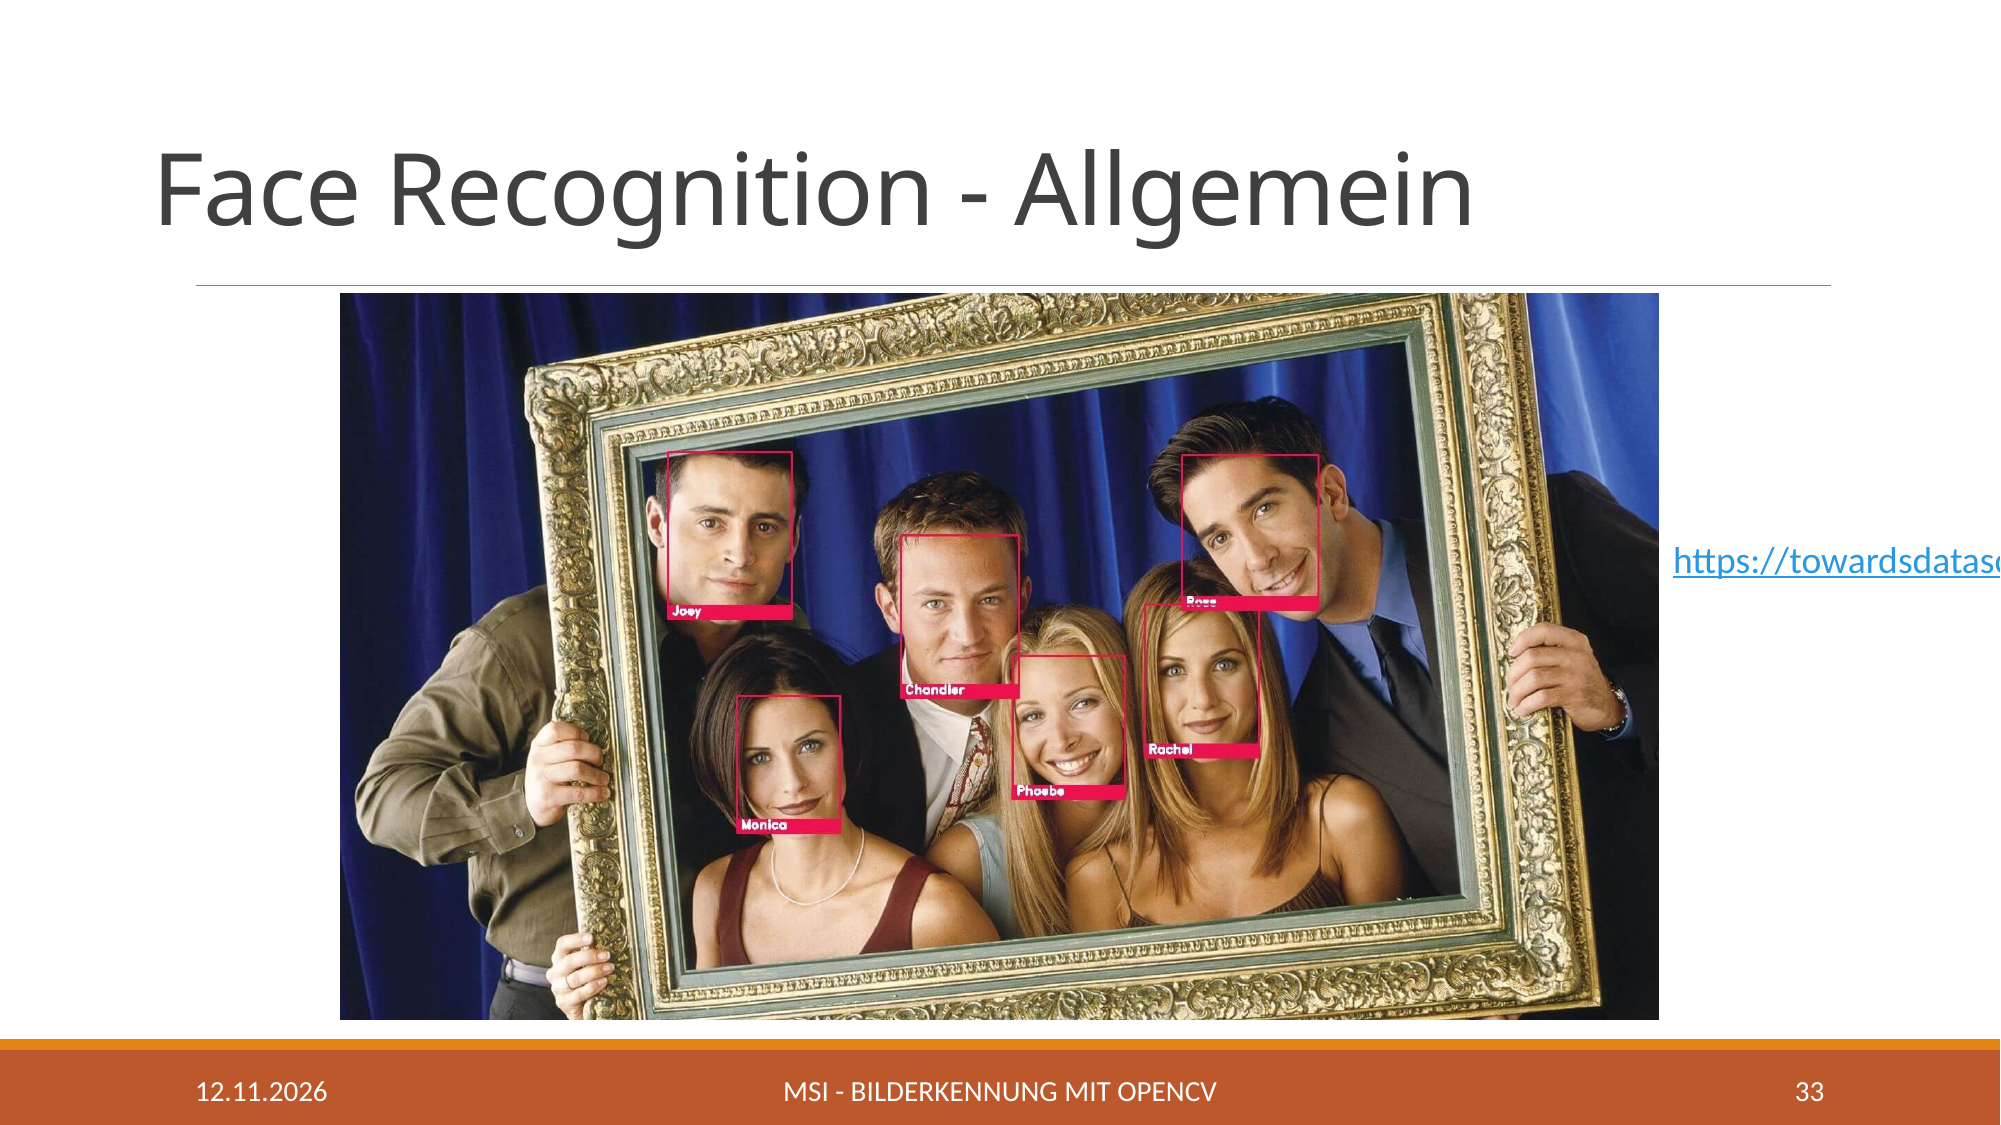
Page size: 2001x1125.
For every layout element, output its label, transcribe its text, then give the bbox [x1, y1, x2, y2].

title Face Recognition - Allgemein [137, 35, 1863, 254]
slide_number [180, 1059, 586, 1120]
slide_number 33 [1624, 1059, 1840, 1120]
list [340, 292, 1660, 1020]
text_box https://towardsdatascience.com/real-time-face-recognition-with-cpu-983d35cc3ec5 [1668, 528, 2000, 589]
footer MSI - Bilderkennung mit OpenCV [604, 1059, 1396, 1120]
